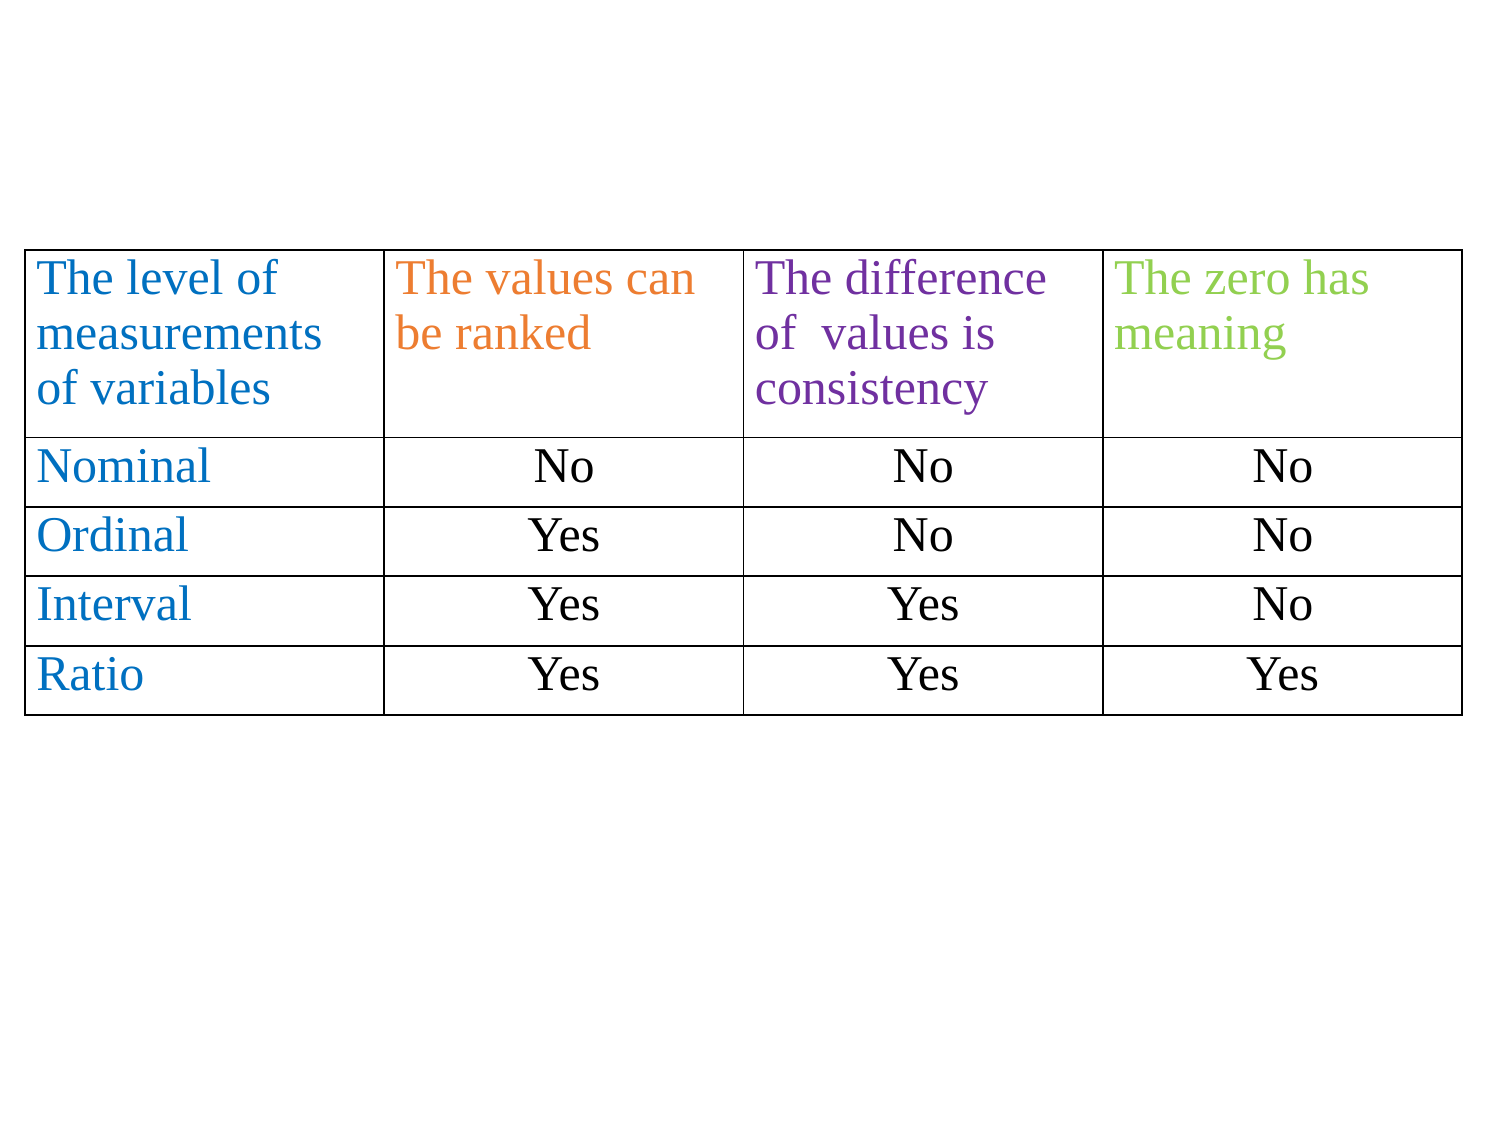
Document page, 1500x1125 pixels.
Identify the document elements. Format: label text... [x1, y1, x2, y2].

table_header The difference of values is consistency [744, 251, 1102, 437]
table_cell No [385, 438, 743, 506]
table_header The level of measurements of variables [26, 251, 383, 437]
table_cell No [1104, 508, 1461, 575]
table_cell Yes [385, 577, 743, 645]
table_cell Yes [744, 647, 1102, 714]
table_cell Interval [26, 577, 383, 645]
table_cell No [1104, 577, 1461, 645]
table_cell Yes [744, 577, 1102, 645]
table_cell Yes [385, 508, 743, 575]
table_cell Yes [1104, 647, 1461, 714]
table_header The zero has meaning [1104, 251, 1461, 437]
table_cell No [744, 508, 1102, 575]
table_cell Nominal [26, 438, 383, 506]
table_cell Yes [385, 647, 743, 714]
table_cell No [1104, 438, 1461, 506]
table_cell No [744, 438, 1102, 506]
table_cell Ordinal [26, 508, 383, 575]
table_cell Ratio [26, 647, 383, 714]
table_header The values can be ranked [385, 251, 743, 437]
